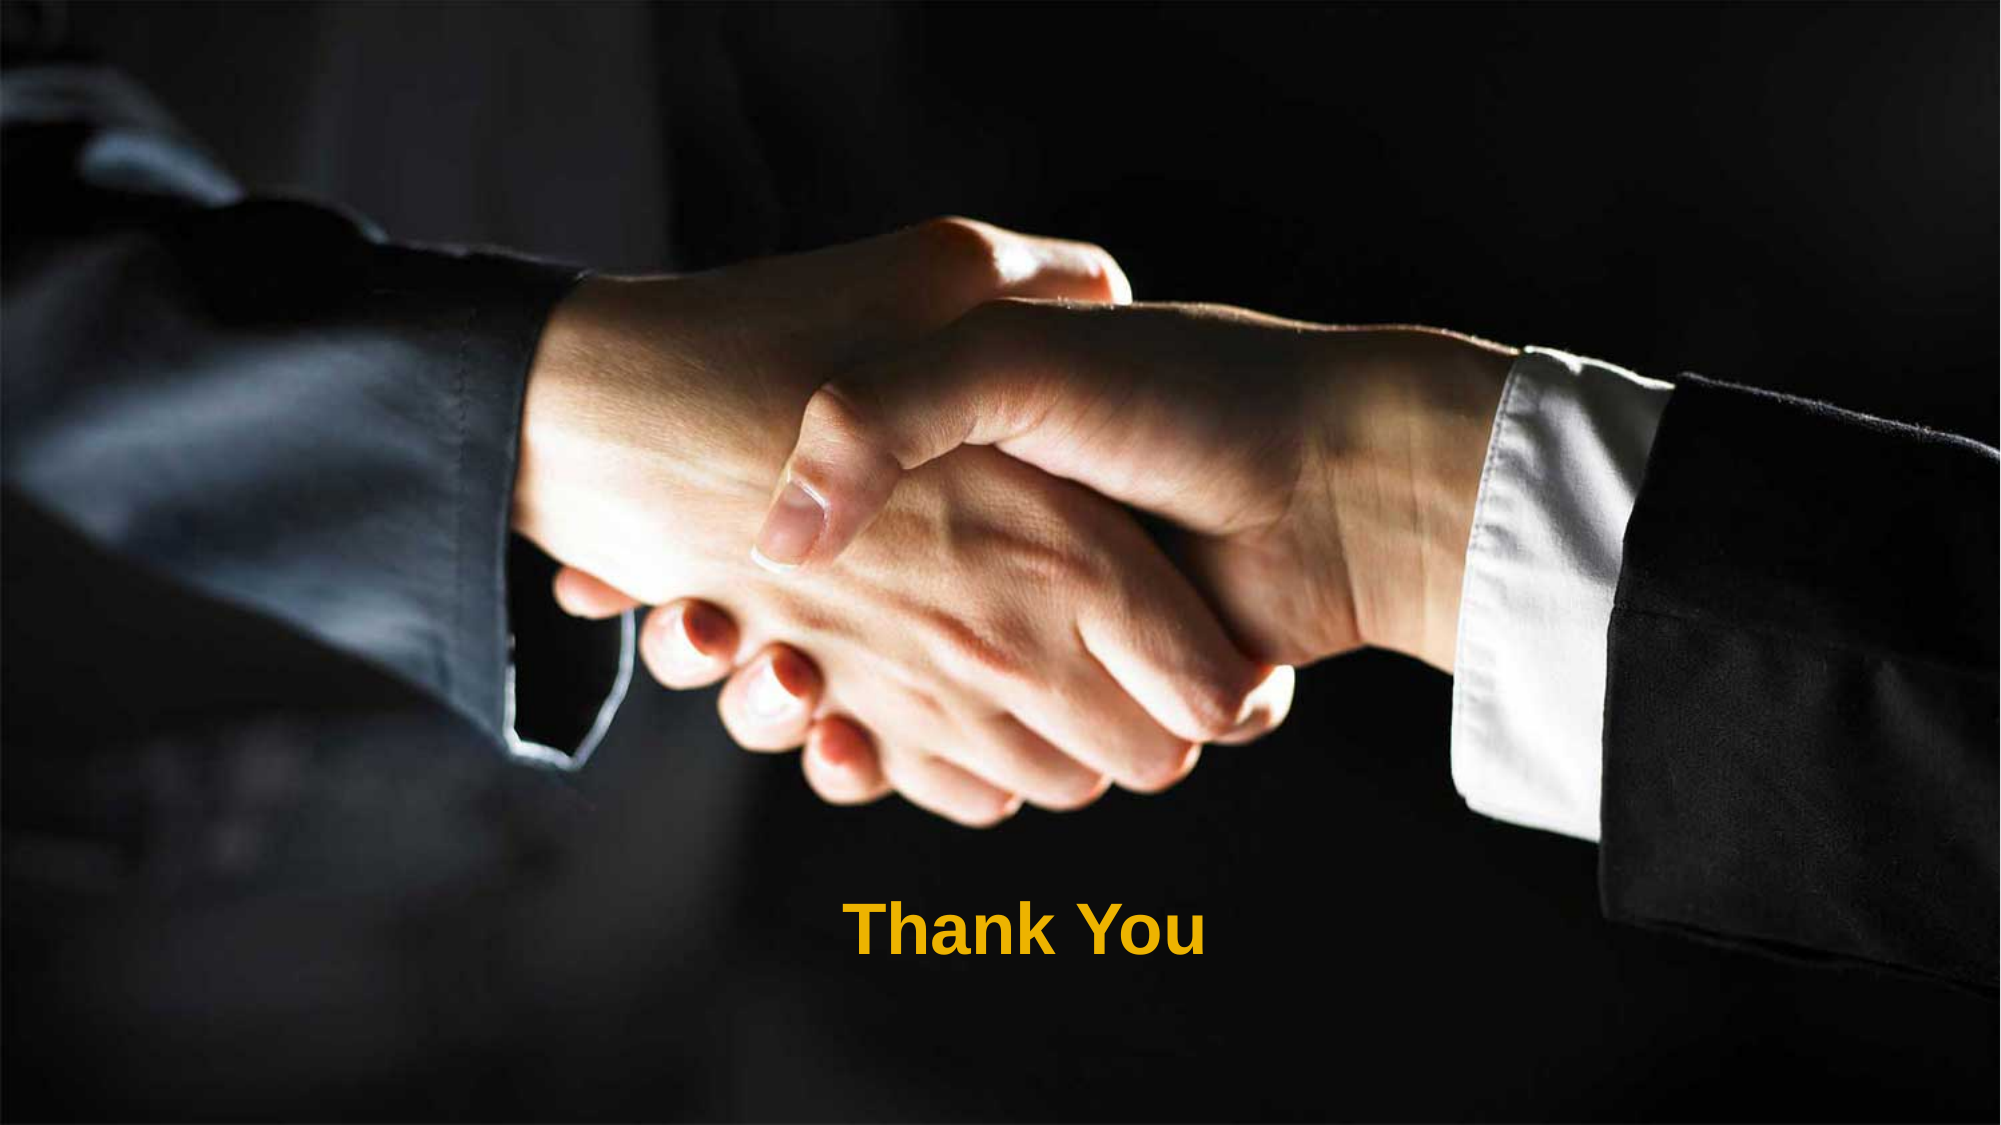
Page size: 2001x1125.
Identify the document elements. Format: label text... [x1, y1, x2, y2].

list Thank You [827, 884, 1318, 986]
picture [0, 0, 2001, 1125]
